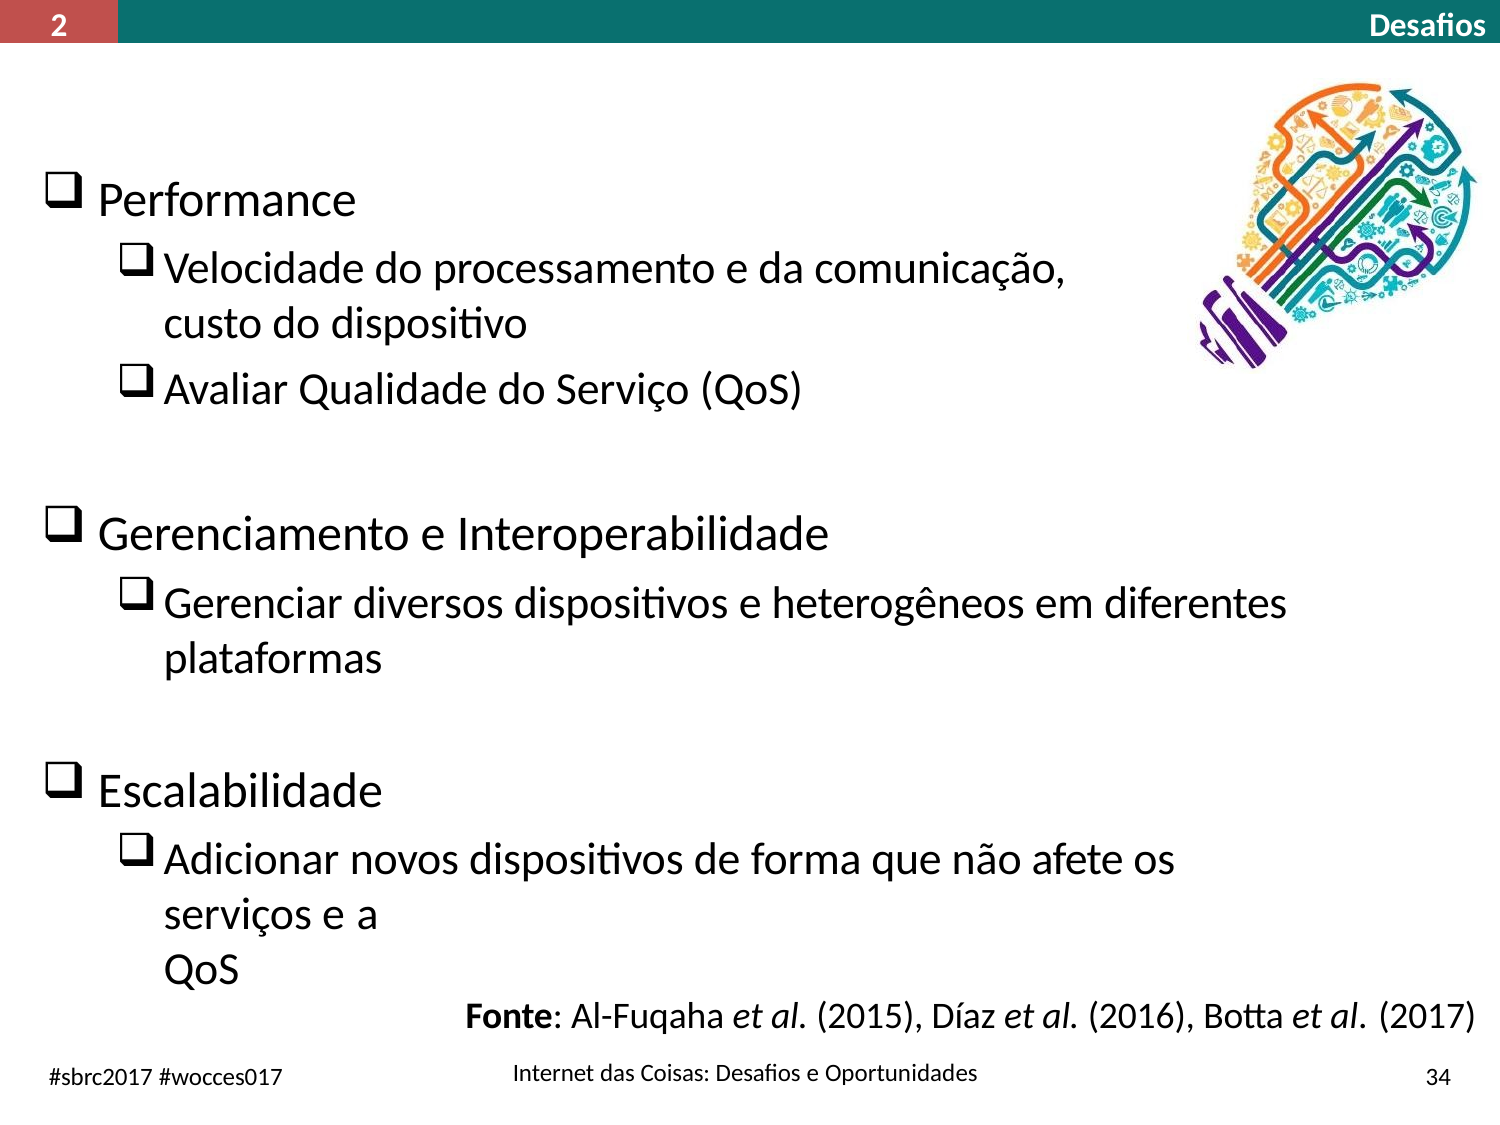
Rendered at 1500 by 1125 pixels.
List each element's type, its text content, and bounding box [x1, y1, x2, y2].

text_box Desafios [118, 0, 1500, 43]
text_box [1187, 78, 1483, 374]
text_box Fonte: Al-Fuqaha et al. (2015), Díaz et al. (2016), Botta et al. (2017) [463, 998, 1488, 1037]
text_box 2 [0, 0, 118, 43]
text_box Performance Velocidade do processamento e da comunicação, custo do dispositivo Avaliar Qualidade do Serviço (QoS) Gerenciamento e Interoperabilidade Gerenciar diversos dispositivos e heterogêneos em diferentes plataformas Escalabilidade Adicionar novos dispositivos de forma que não afete os serviços e a QoS [39, 151, 1414, 994]
text_box 34 [1423, 1064, 1454, 1091]
footer Internet das Coisas: Desafios e Oportunidades [510, 1060, 983, 1125]
slide_number #sbrc2017 #wocces017 [46, 1064, 287, 1125]
